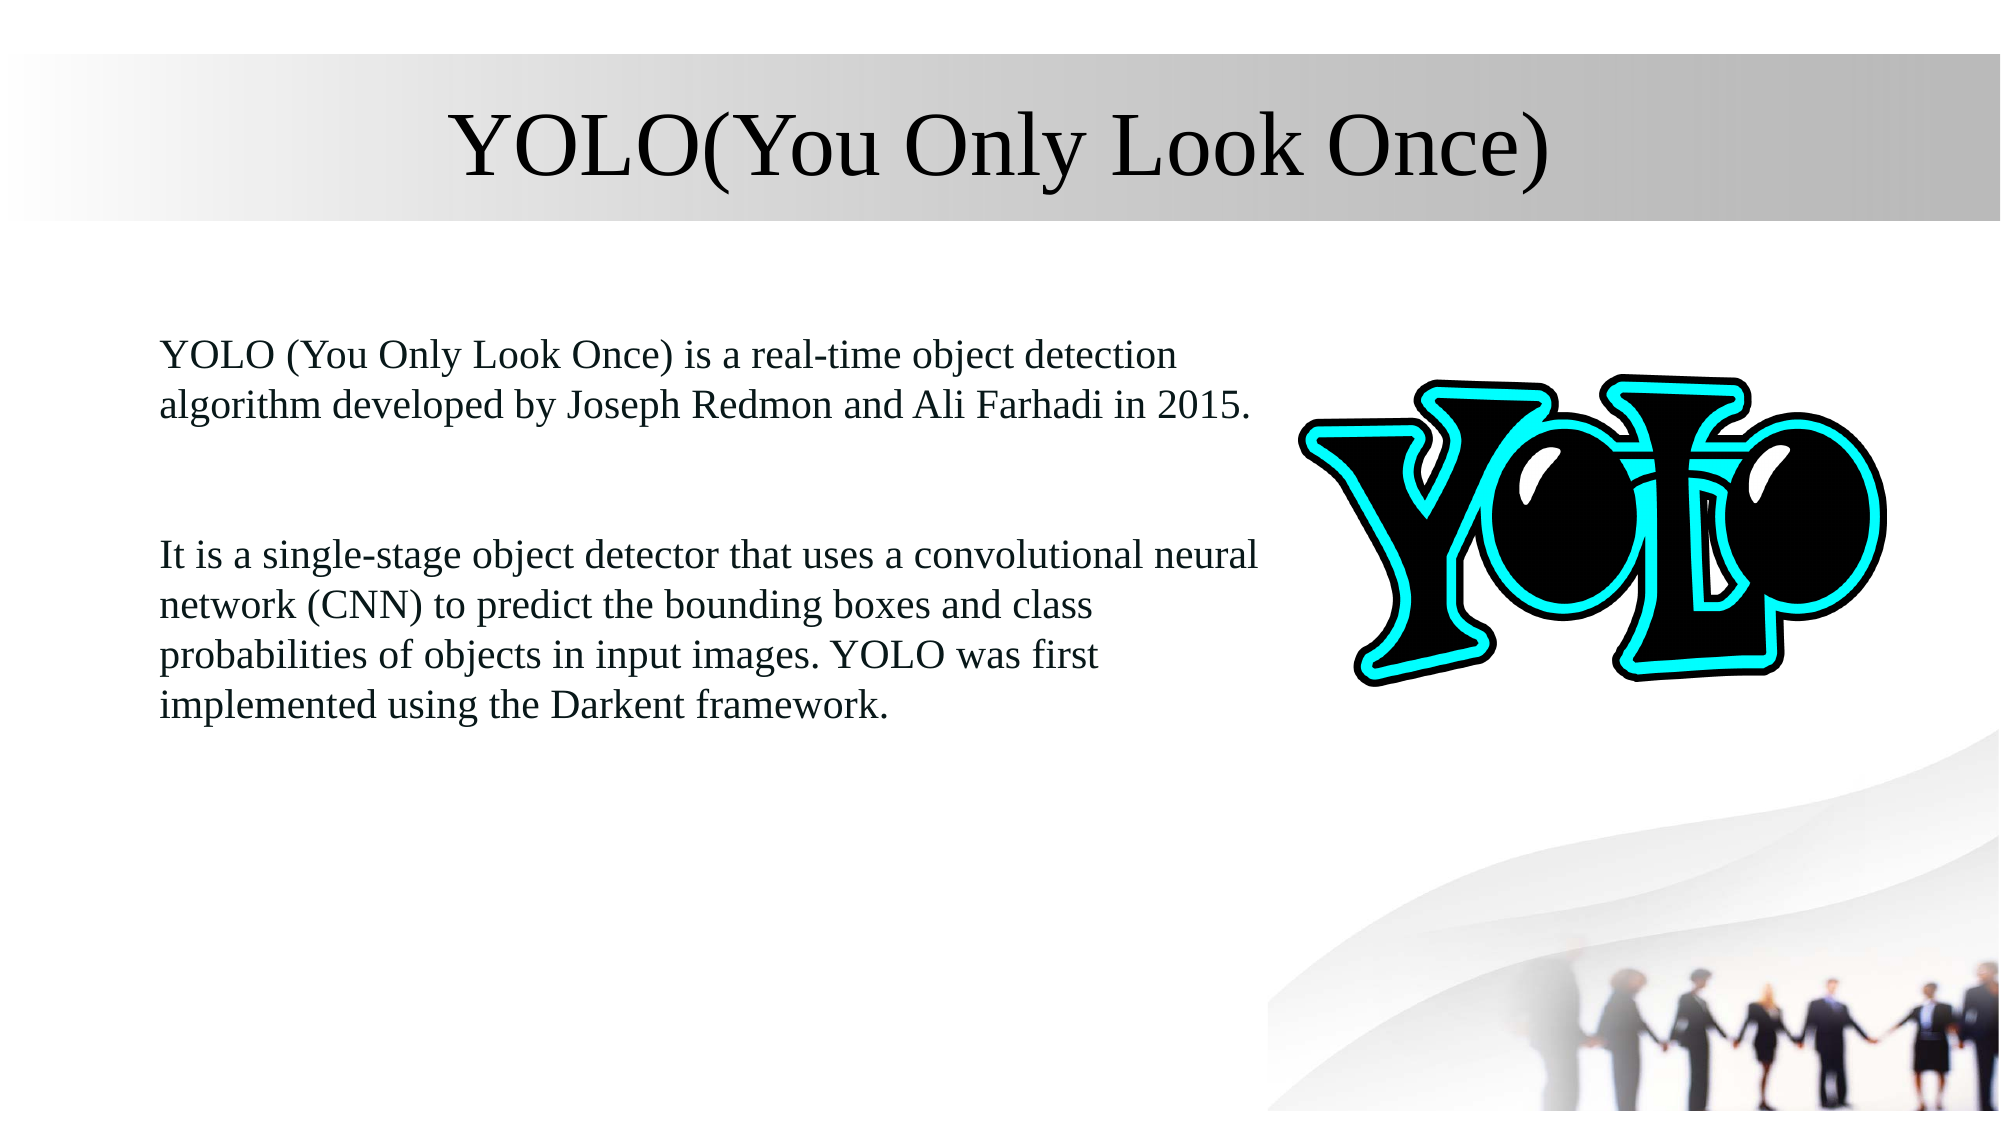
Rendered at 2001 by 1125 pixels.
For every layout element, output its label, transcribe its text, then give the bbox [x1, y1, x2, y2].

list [1298, 374, 1887, 687]
picture [1267, 728, 1999, 1111]
text_box YOLO (You Only Look Once) is a real-time object detection algorithm developed by Joseph Redmon and Ali Farhadi in 2015. It is a single-stage object detector that uses a convolutional neural network (CNN) to predict the bounding boxes and class probabilities of objects in input images. YOLO was first implemented using the Darkent framework. [144, 319, 1317, 785]
title YOLO(You Only Look Once) [99, 44, 1901, 233]
